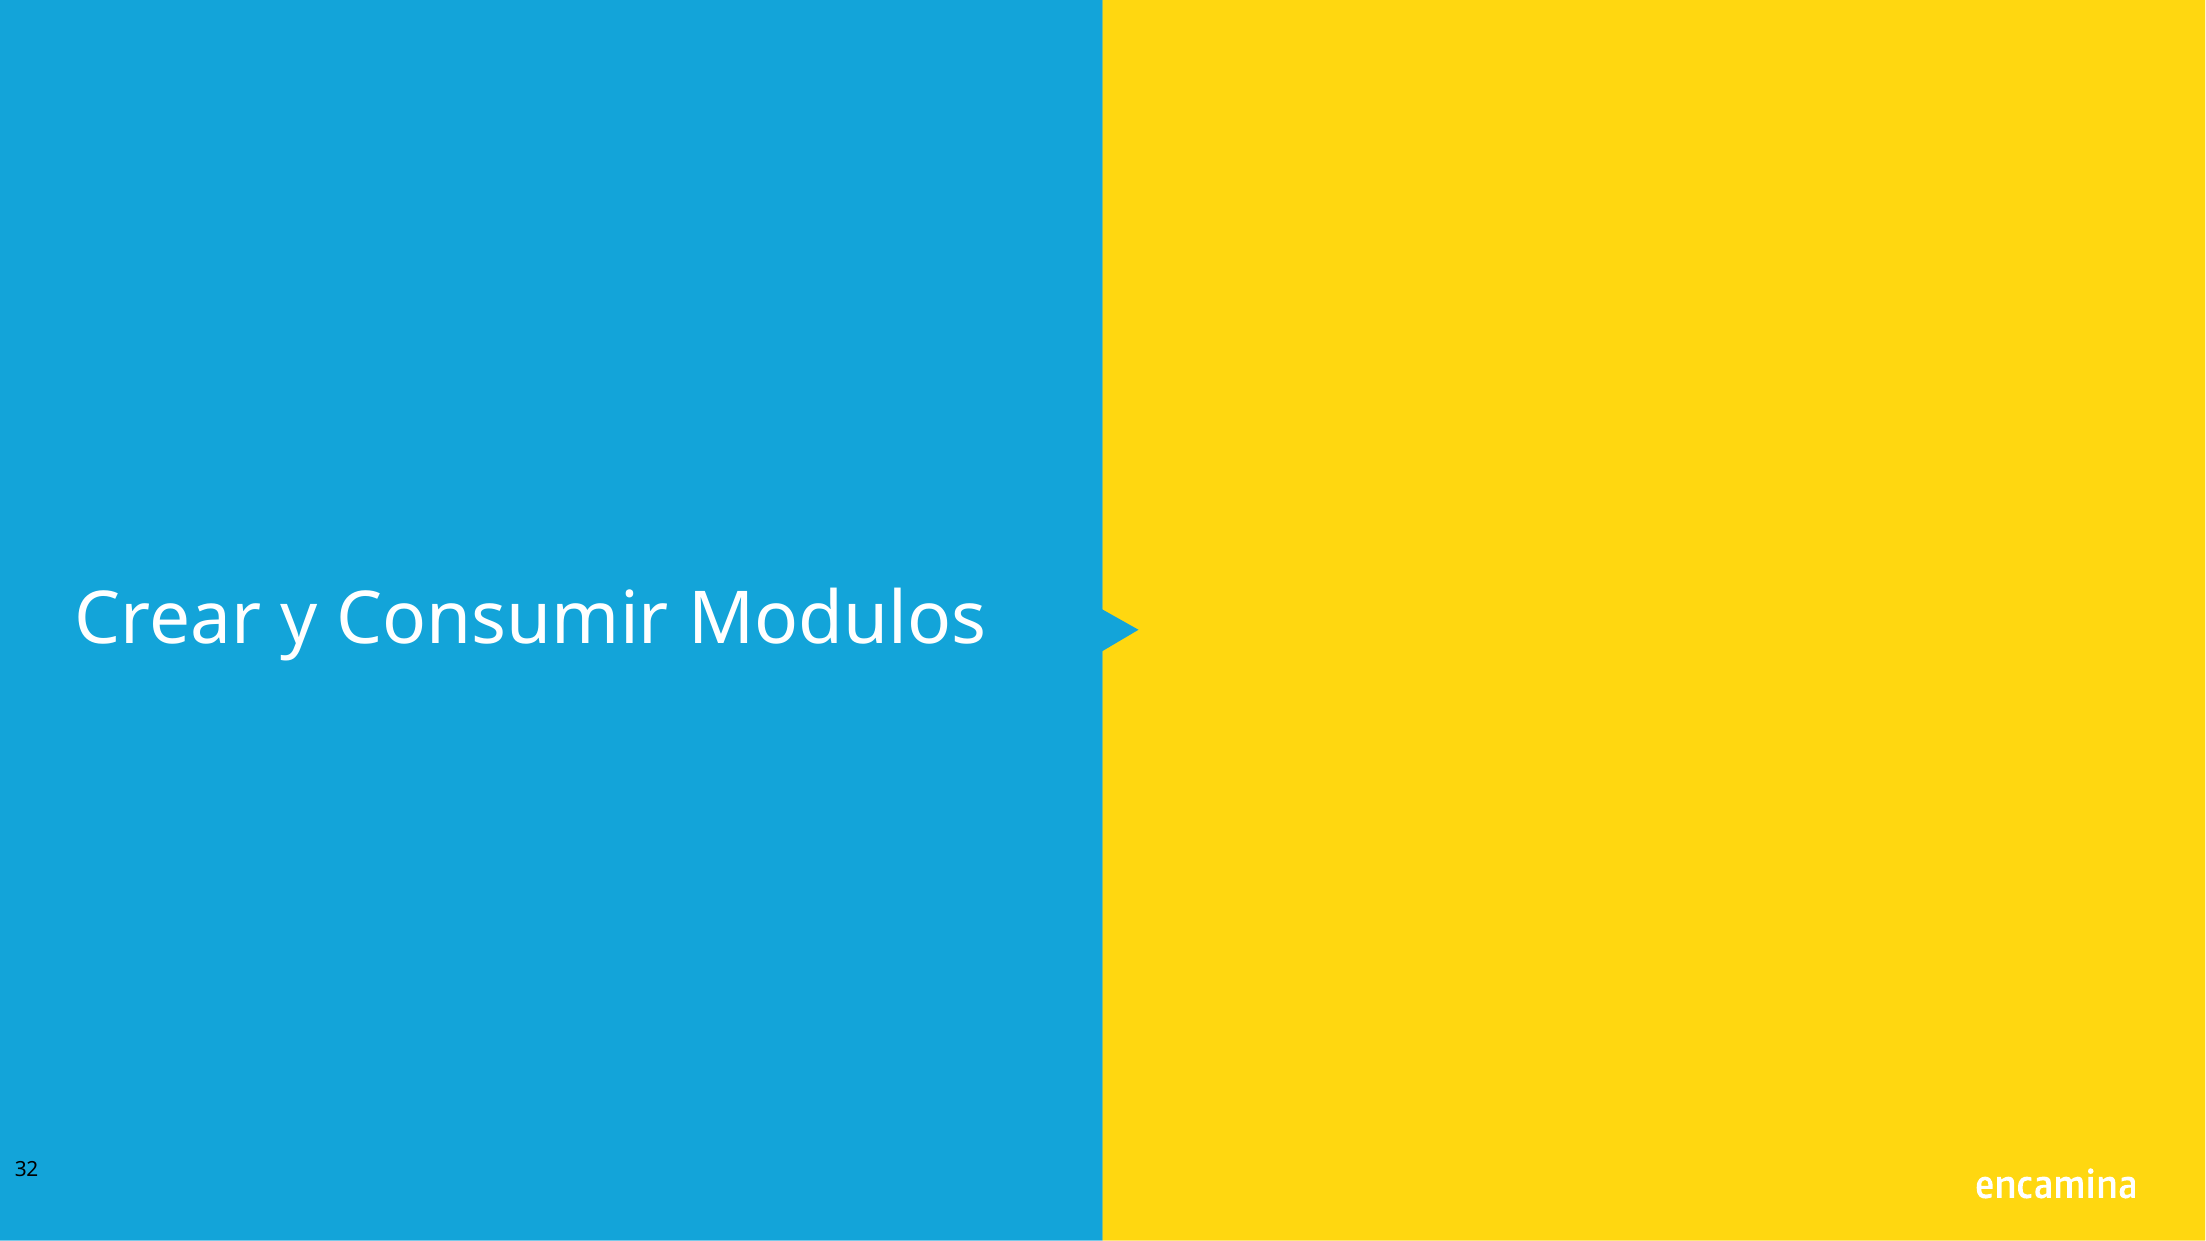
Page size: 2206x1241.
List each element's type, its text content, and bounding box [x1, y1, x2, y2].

slide_number 32 [0, 1131, 109, 1209]
title Crear y Consumir Modulos [58, 29, 1032, 1199]
